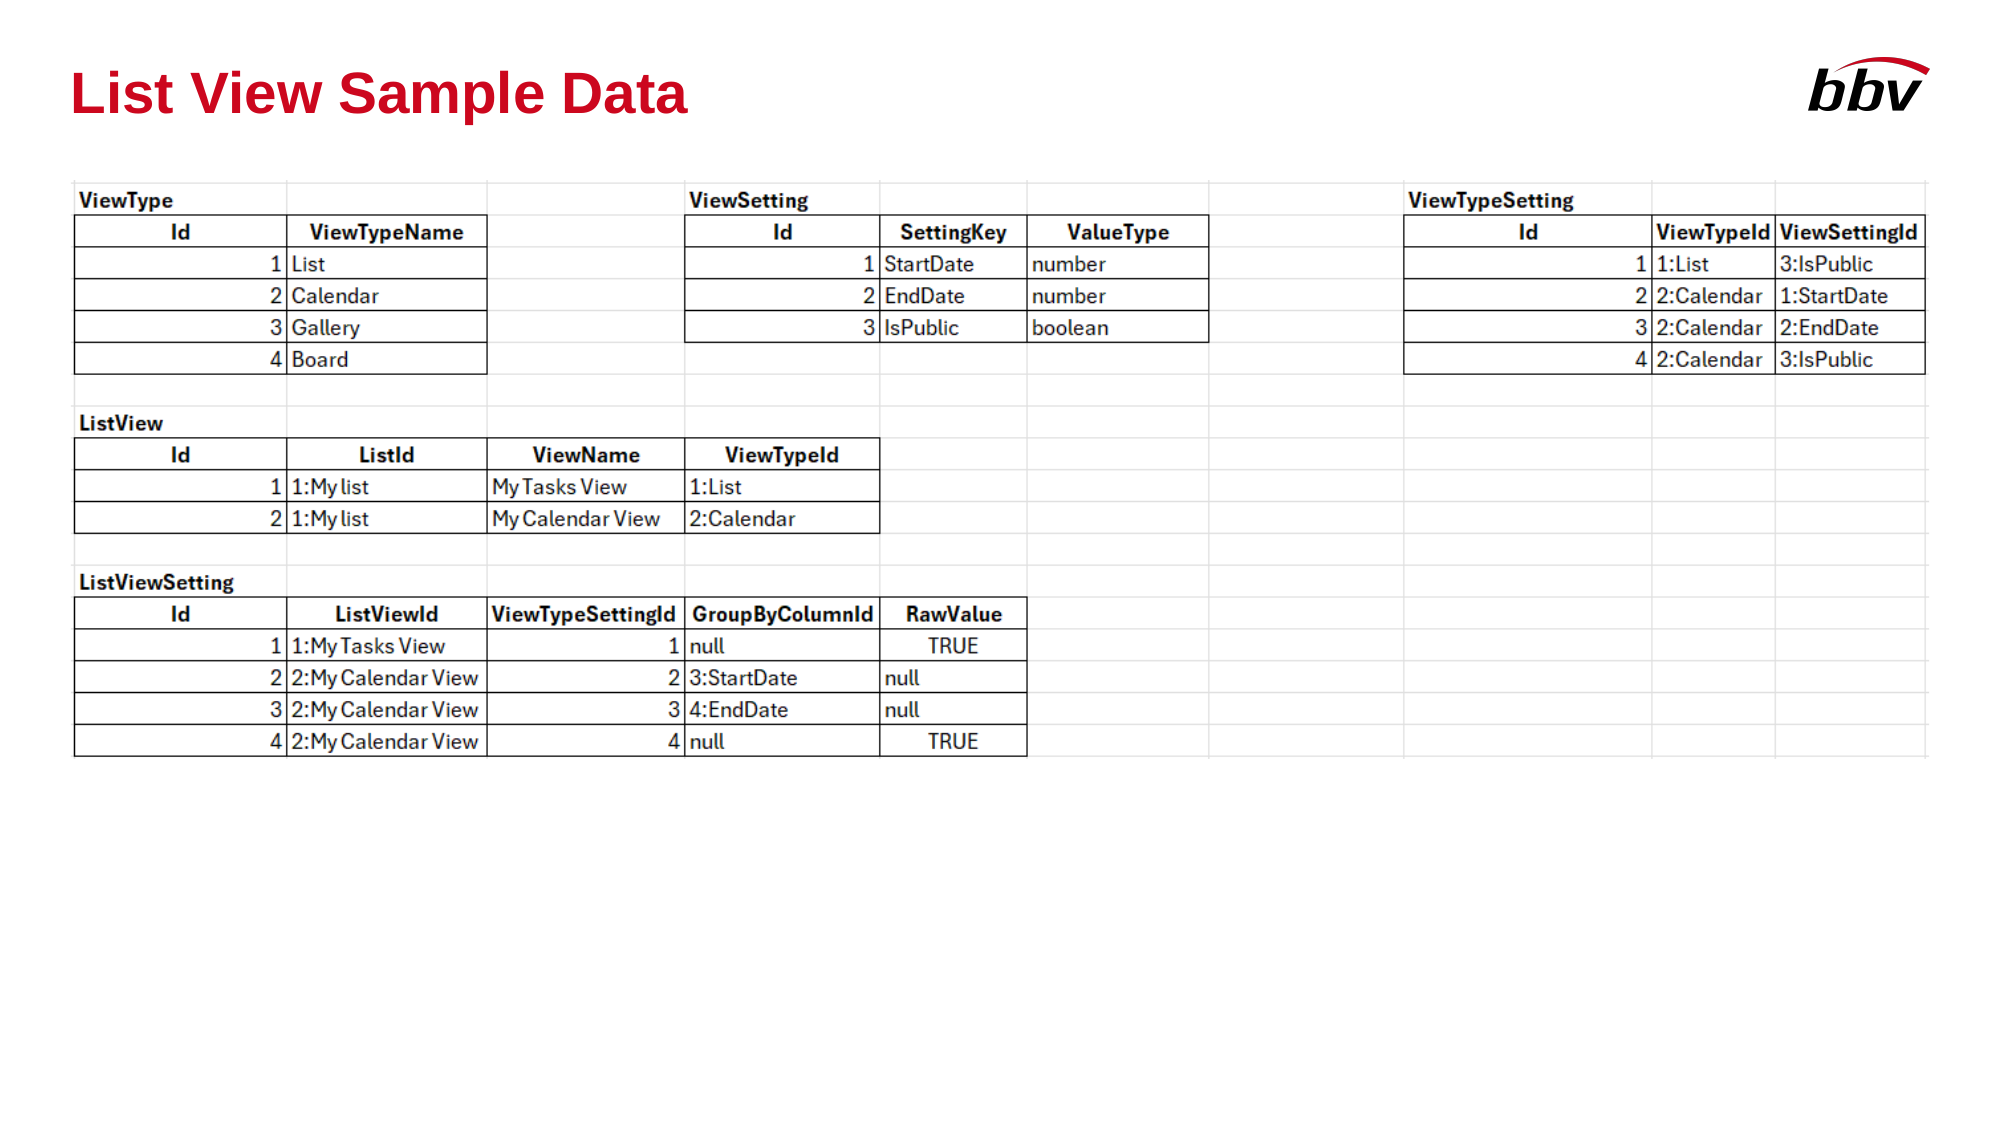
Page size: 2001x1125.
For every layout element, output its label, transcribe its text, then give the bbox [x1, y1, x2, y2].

picture [1808, 57, 1930, 111]
title List View Sample Data [70, 0, 1666, 179]
picture [70, 179, 1930, 759]
